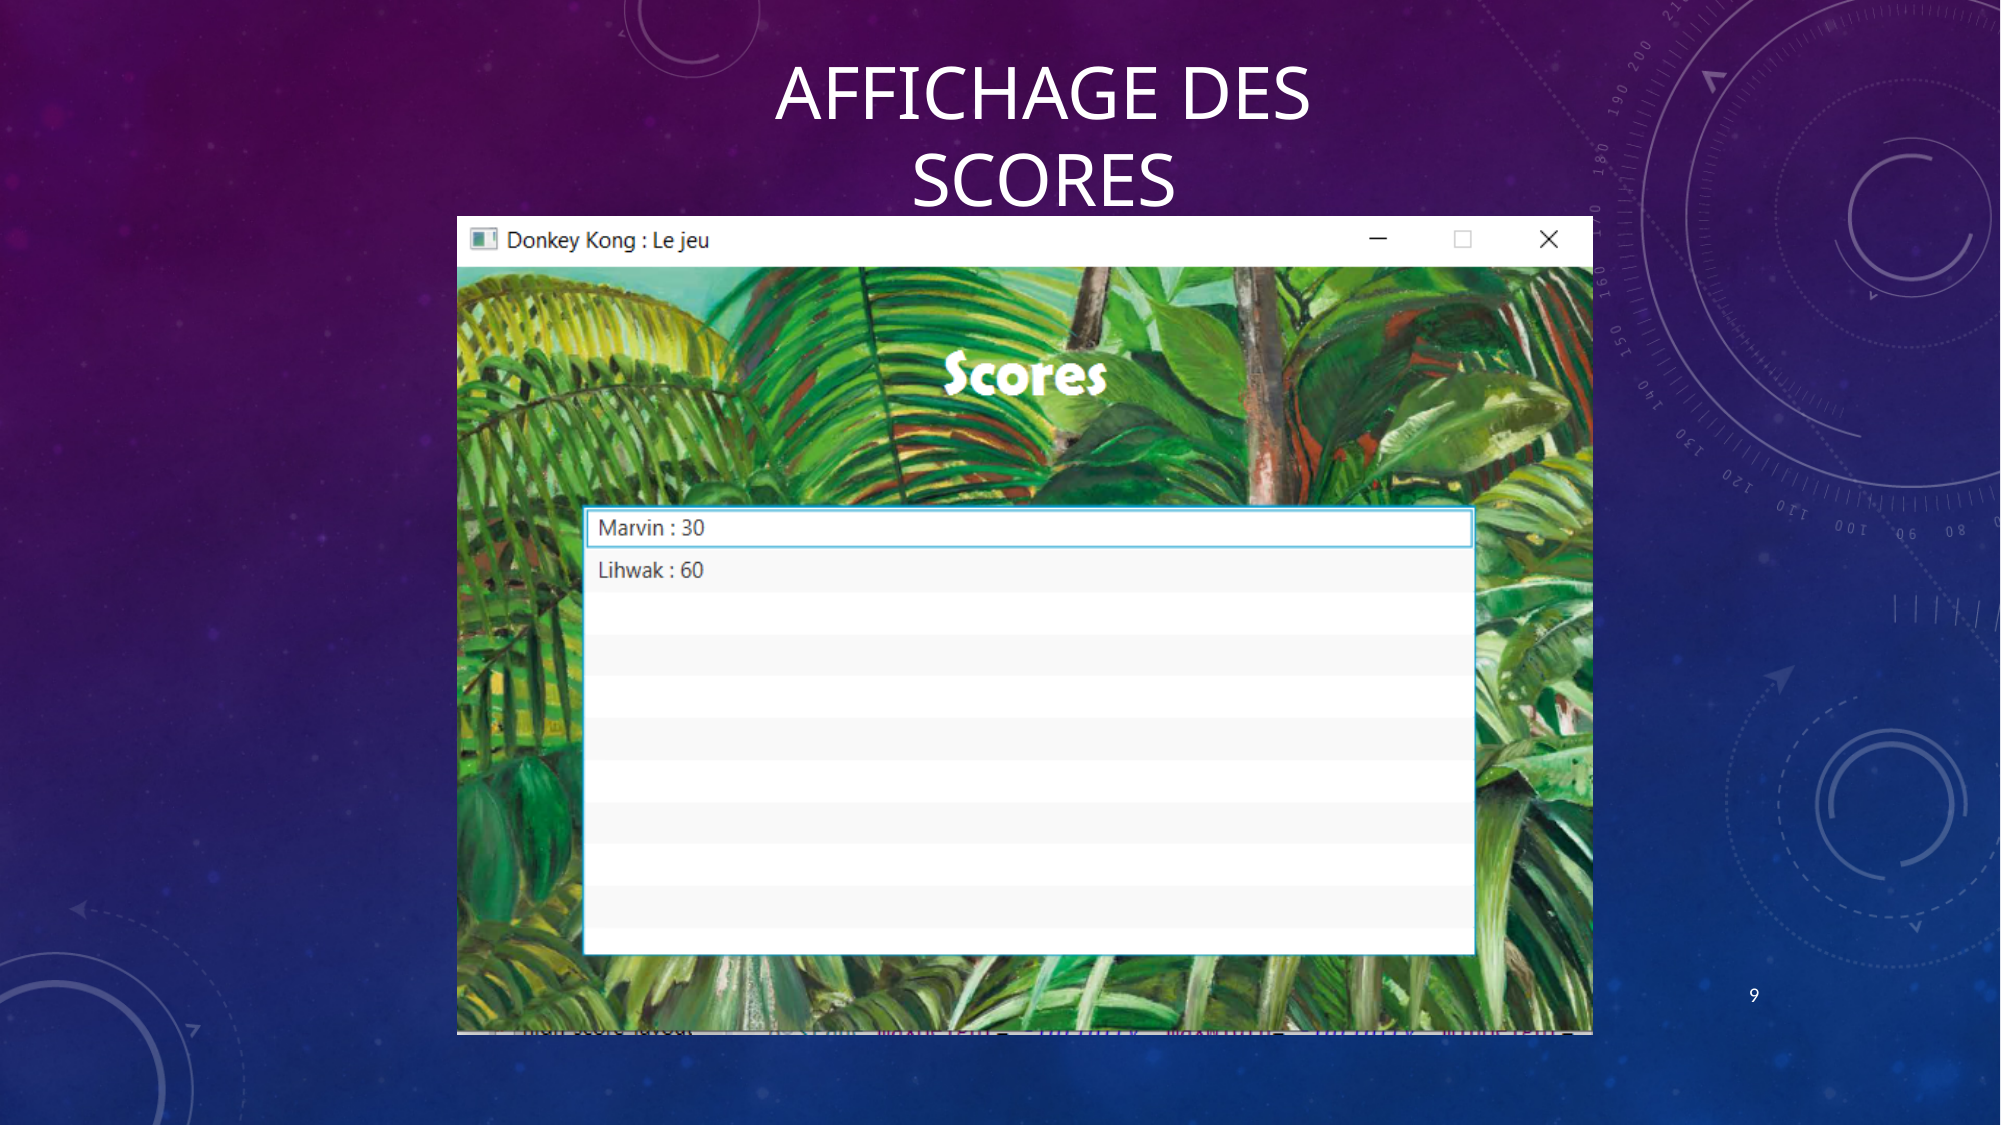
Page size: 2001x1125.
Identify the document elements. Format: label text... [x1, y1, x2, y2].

picture [0, 0, 2001, 1125]
title AFFICHAGE DES SCORES [640, 38, 1449, 216]
slide_number 9 [1684, 963, 1775, 1025]
